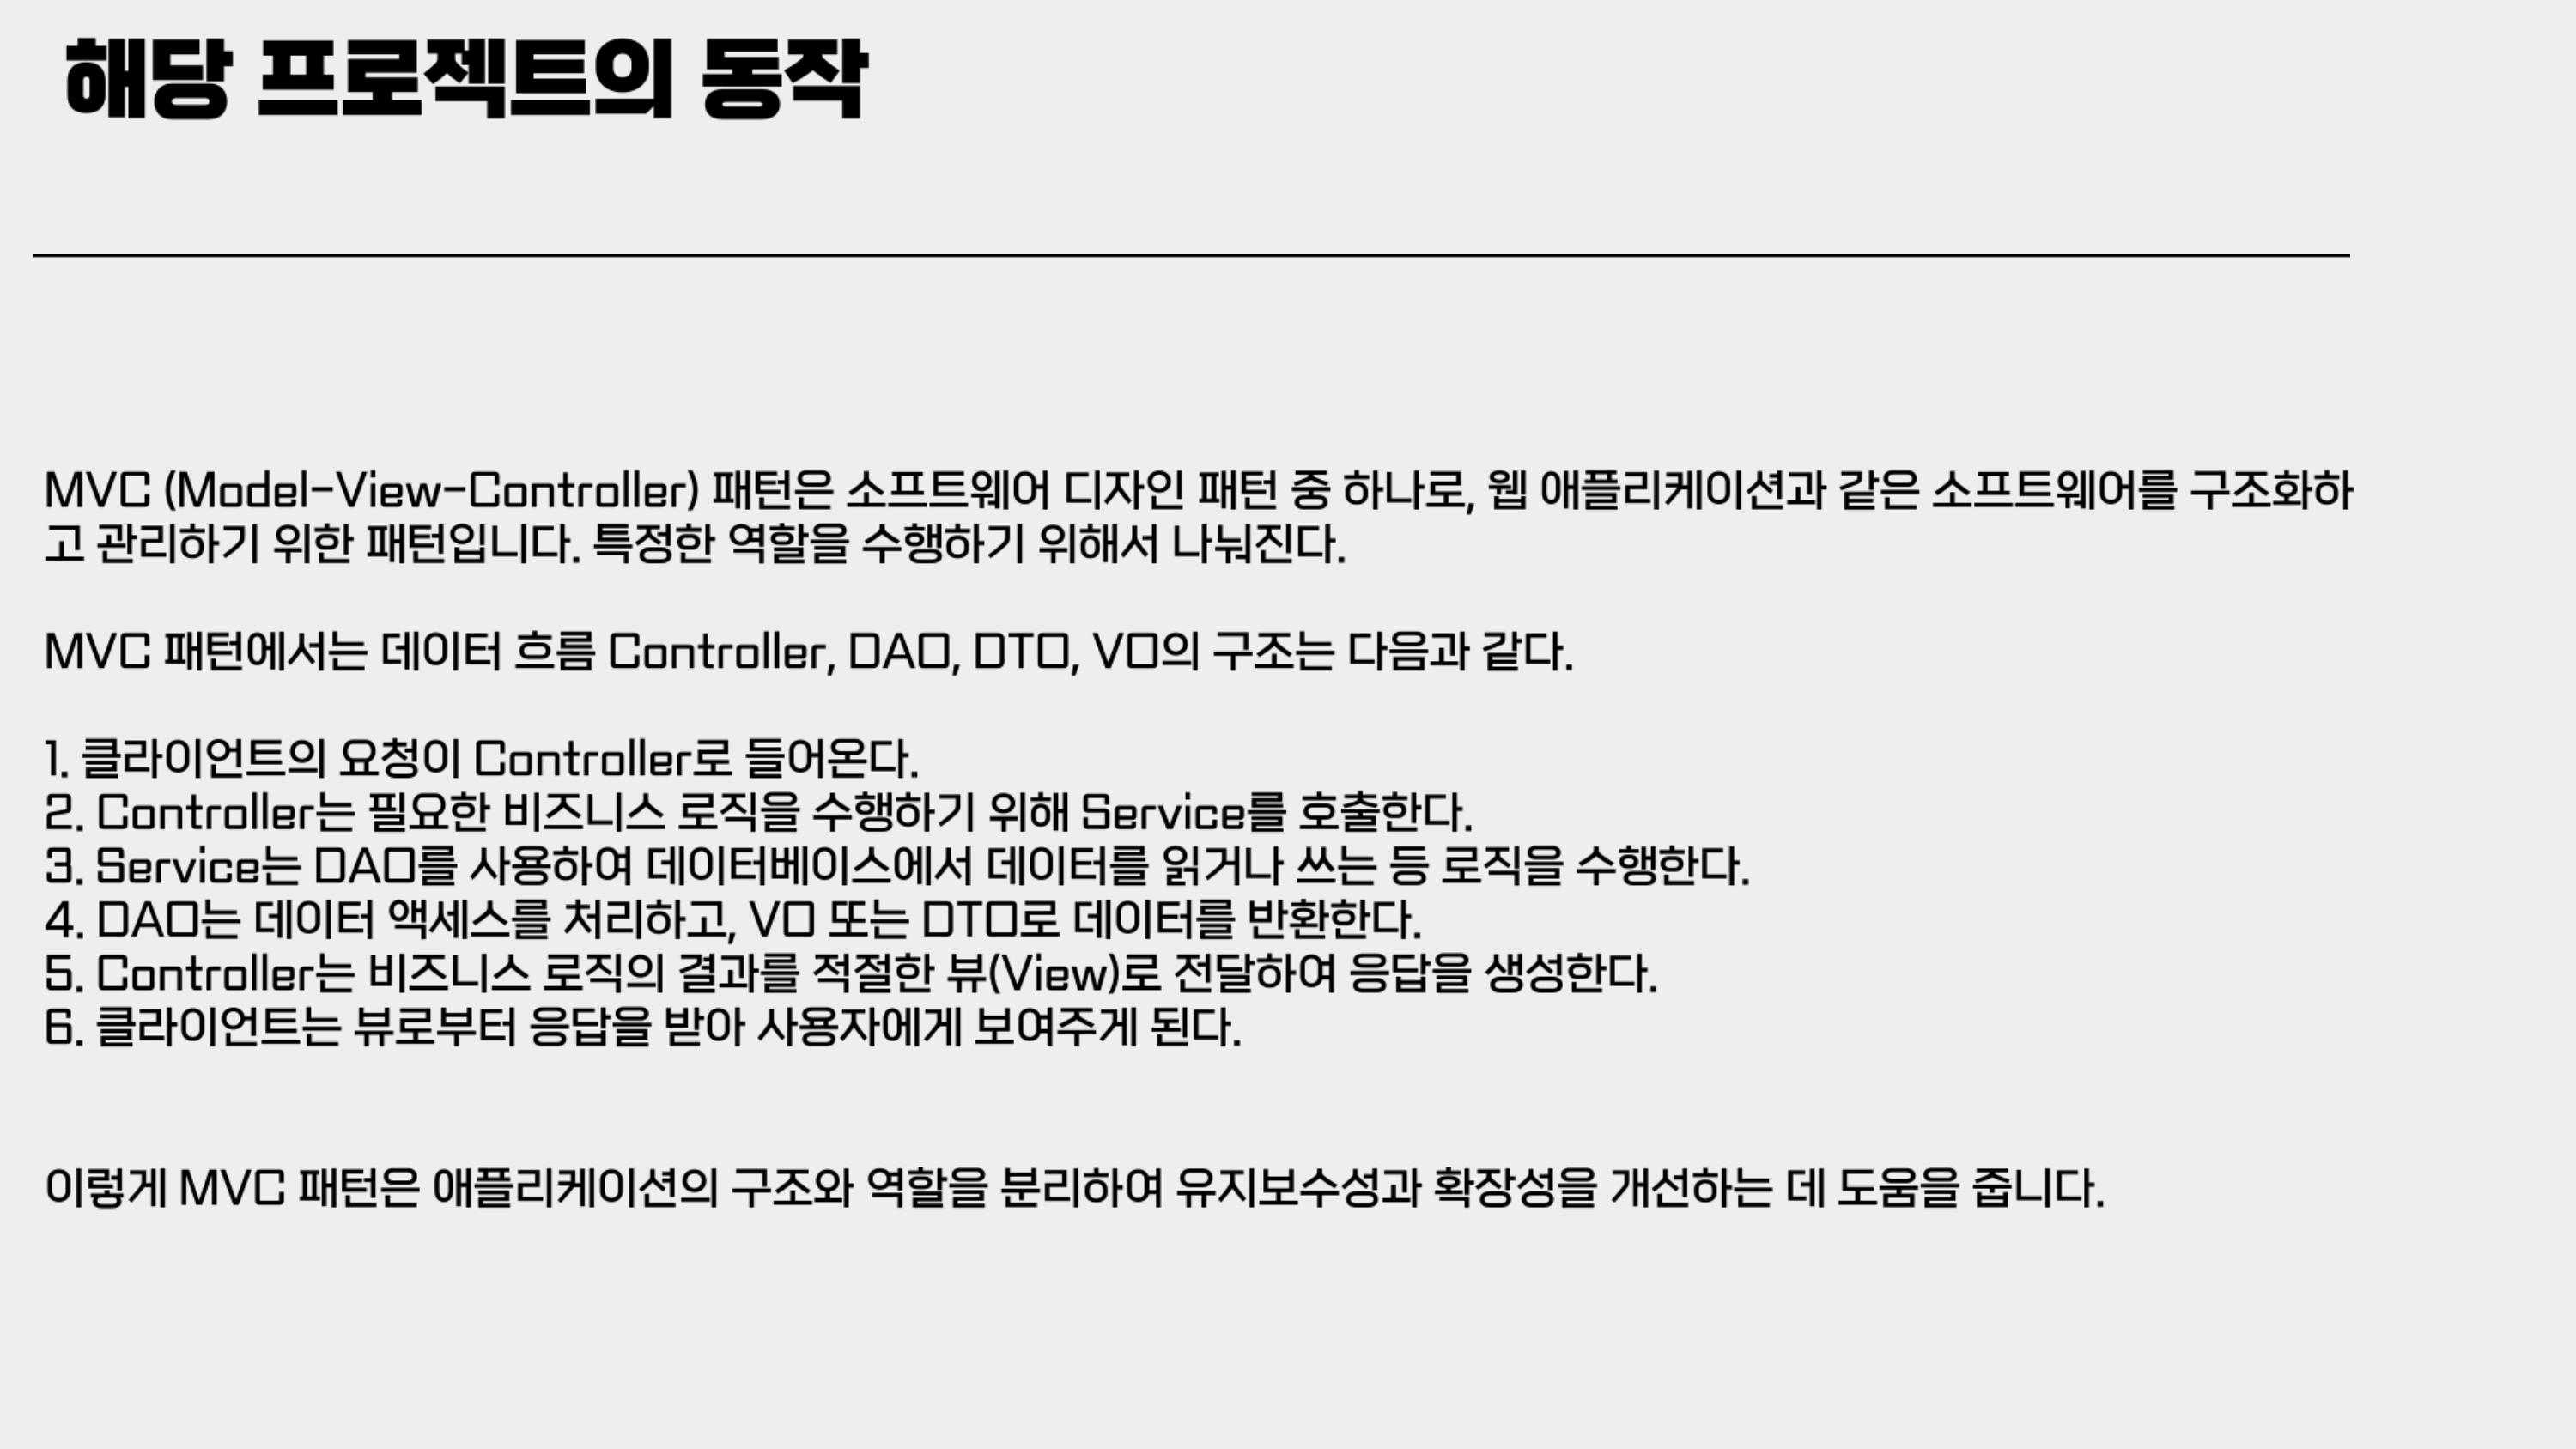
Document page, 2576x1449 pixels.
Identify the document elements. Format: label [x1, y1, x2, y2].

picture [31, 448, 2396, 1263]
text_box [33, 254, 2350, 258]
picture [36, 0, 951, 224]
